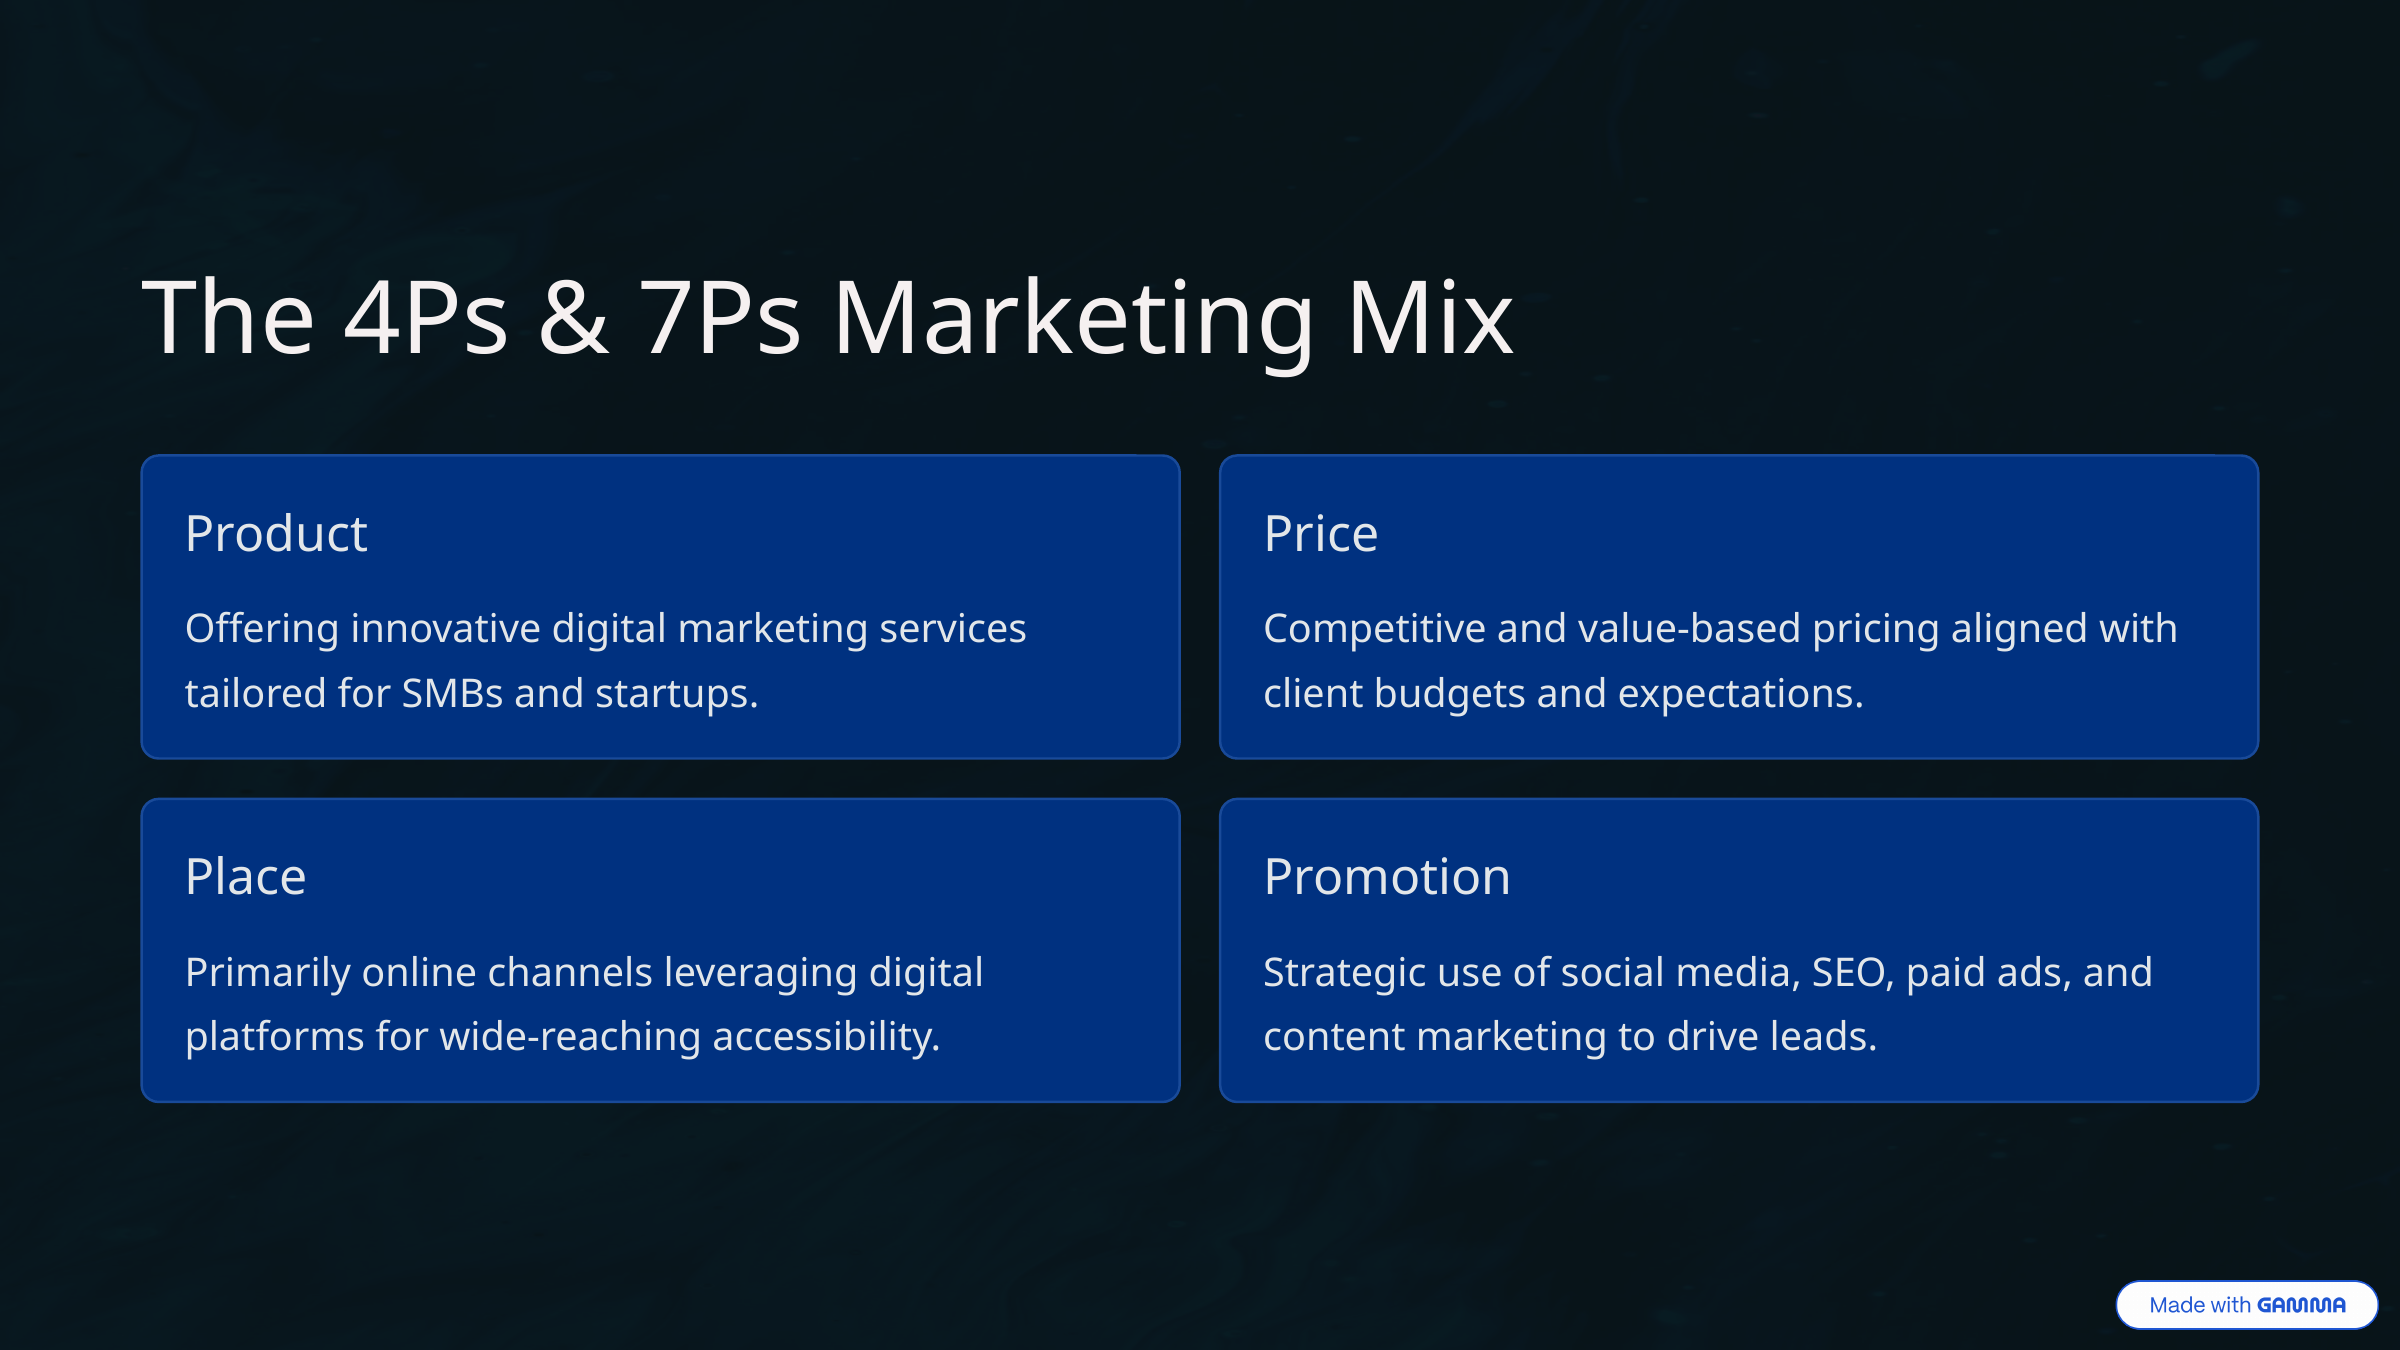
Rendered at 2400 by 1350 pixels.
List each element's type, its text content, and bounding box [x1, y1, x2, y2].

text_box Place [184, 841, 691, 906]
text_box Competitive and value-based pricing aligned with client budgets and expectations. [1263, 586, 2216, 716]
text_box [1220, 455, 2259, 759]
text_box Primarily online channels leveraging digital platforms for wide-reaching accessibility. [184, 929, 1137, 1059]
text_box [141, 455, 1180, 759]
text_box Promotion [1263, 841, 1770, 906]
text_box Product [184, 498, 691, 562]
text_box [1220, 798, 2259, 1102]
picture [2106, 1271, 2389, 1339]
text_box Strategic use of social media, SEO, paid ads, and content marketing to drive leads. [1263, 929, 2216, 1059]
text_box Price [1263, 498, 1770, 562]
text_box Offering innovative digital marketing services tailored for SMBs and startups. [184, 586, 1137, 716]
text_box The 4Ps & 7Ps Marketing Mix [141, 247, 1580, 375]
text_box [141, 798, 1180, 1102]
